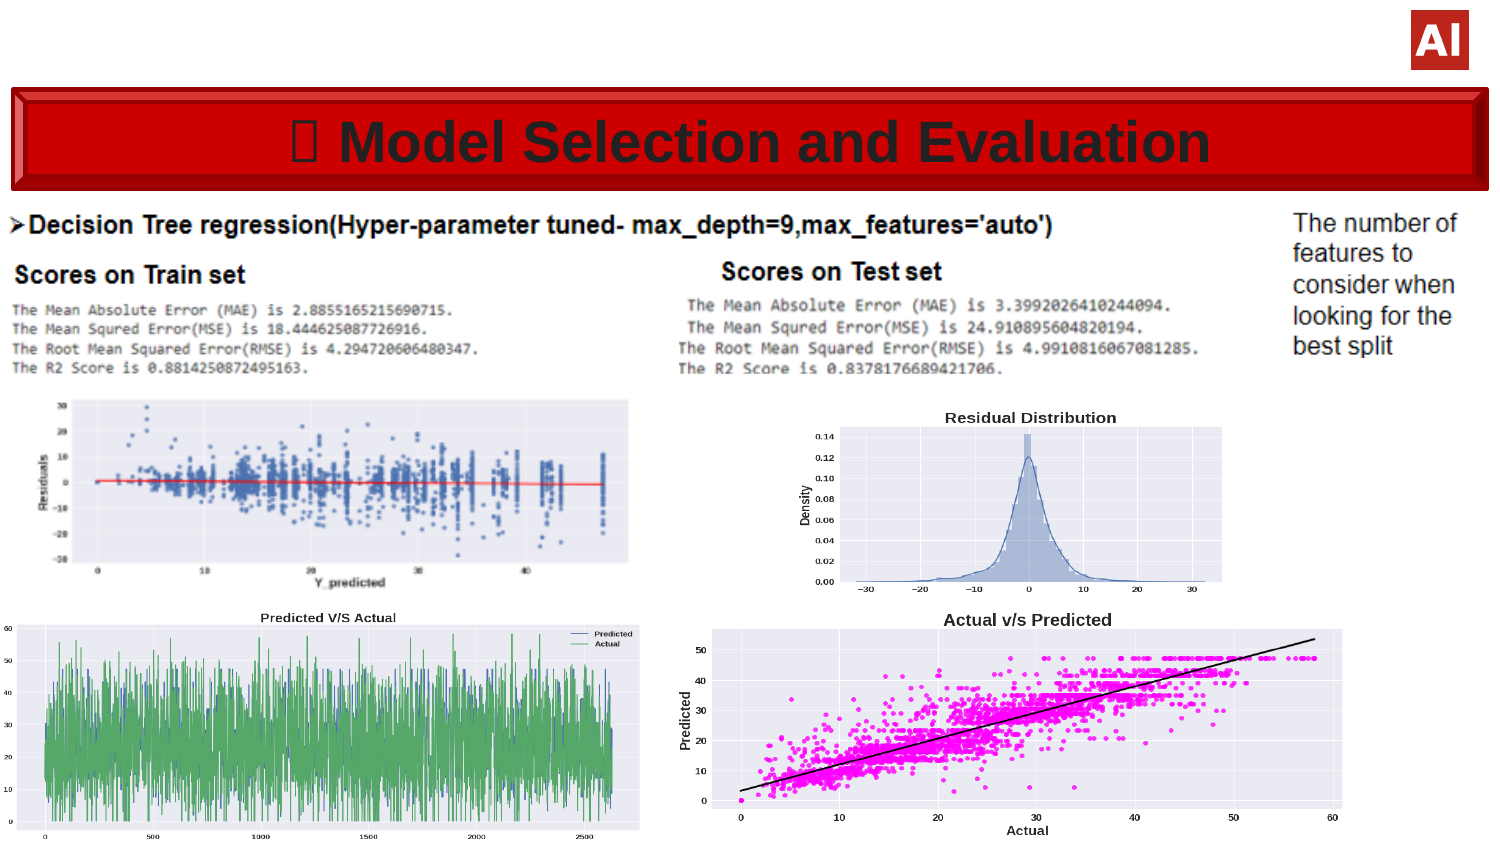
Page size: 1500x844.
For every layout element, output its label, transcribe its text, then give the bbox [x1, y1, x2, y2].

picture [25, 396, 640, 593]
text_box [799, 412, 1222, 592]
picture [678, 257, 1200, 382]
text_box [679, 613, 1343, 836]
text_box  Model Selection and Evaluation [11, 87, 1489, 191]
text_box [3, 613, 640, 839]
picture [1292, 206, 1465, 358]
picture [0, 206, 1055, 250]
picture [0, 251, 480, 395]
picture [1411, 10, 1469, 70]
